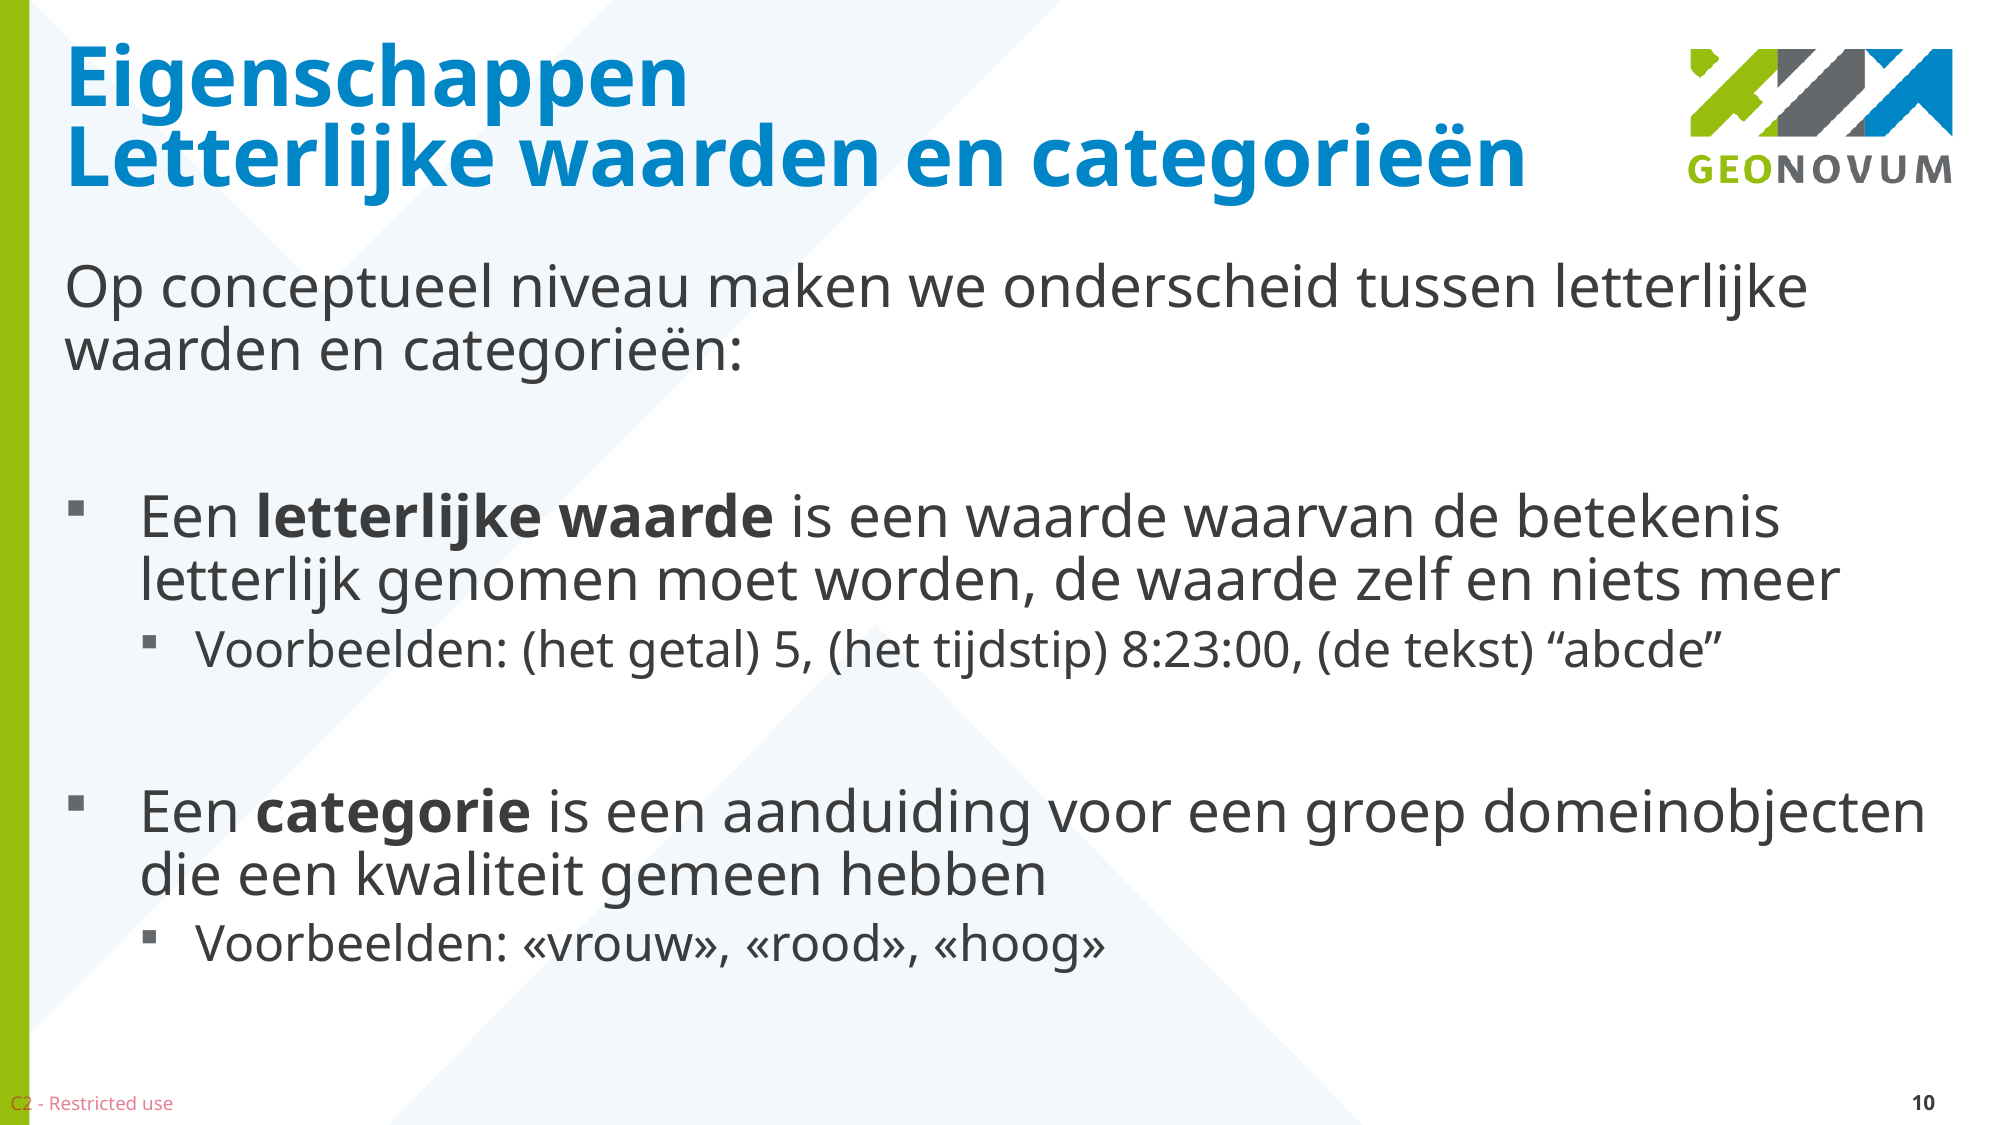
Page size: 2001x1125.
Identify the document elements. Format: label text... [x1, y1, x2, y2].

title Eigenschappen Letterlijke waarden en categorieën [49, 0, 1654, 210]
slide_number 10 [1824, 1088, 1951, 1120]
list Op conceptueel niveau maken we onderscheid tussen letterlijke waarden en categorieën: Een letterlijke waarde is een waarde waarvan de betekenis letterlijk genomen moet worden, de waarde zelf en niets meer Voorbeelden: (het getal) 5, (het tijdstip) 8:23:00, (de tekst) “abcde” Een categorie is een aanduiding voor een groep domeinobjecten die een kwaliteit gemeen hebben Voorbeelden: «vrouw», «rood», «hoog» [49, 249, 1951, 1059]
picture [1686, 49, 1955, 186]
